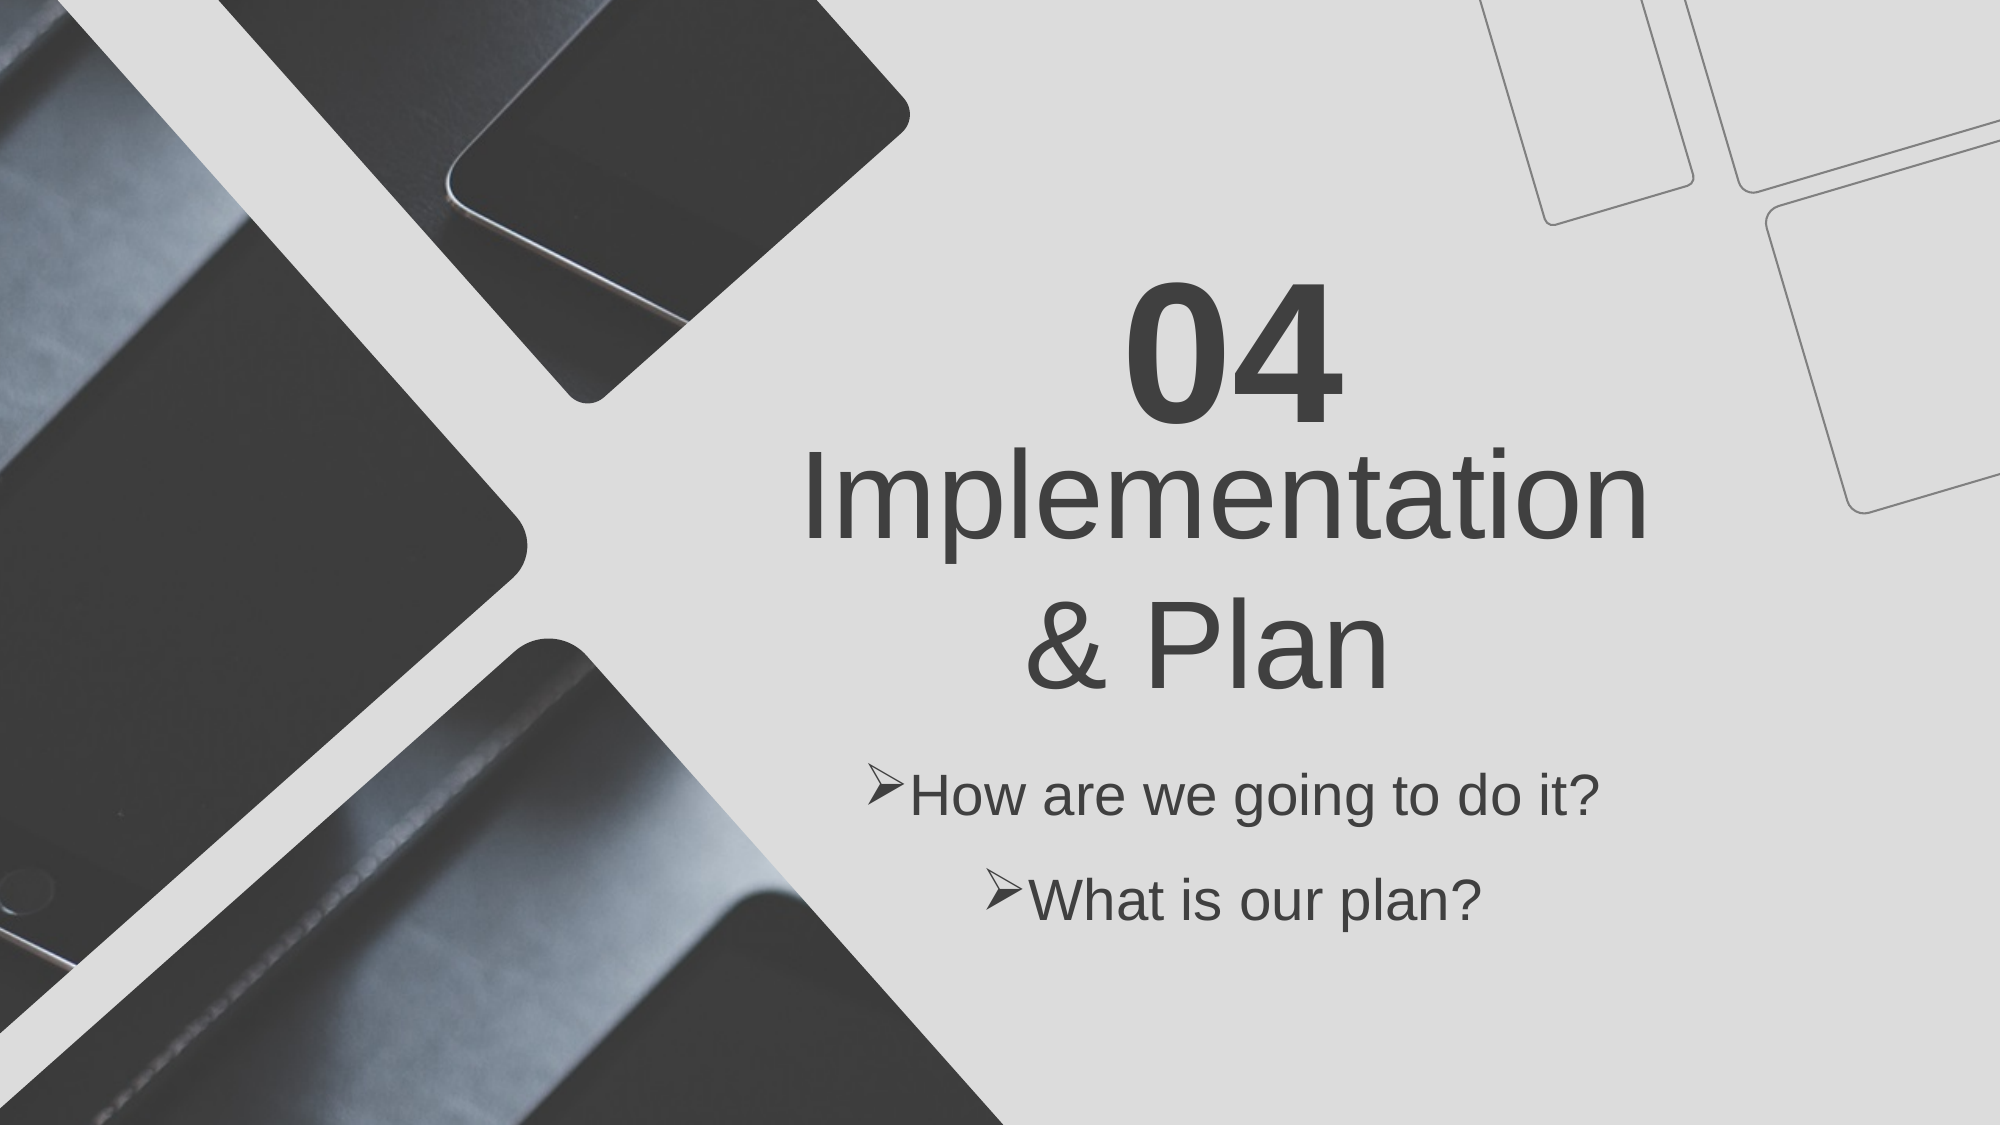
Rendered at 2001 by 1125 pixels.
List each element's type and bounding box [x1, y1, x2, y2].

text_box [779, 240, 1672, 1048]
text_box [1575, 0, 2000, 512]
text_box [0, 0, 995, 1125]
picture [995, 1115, 1004, 1125]
